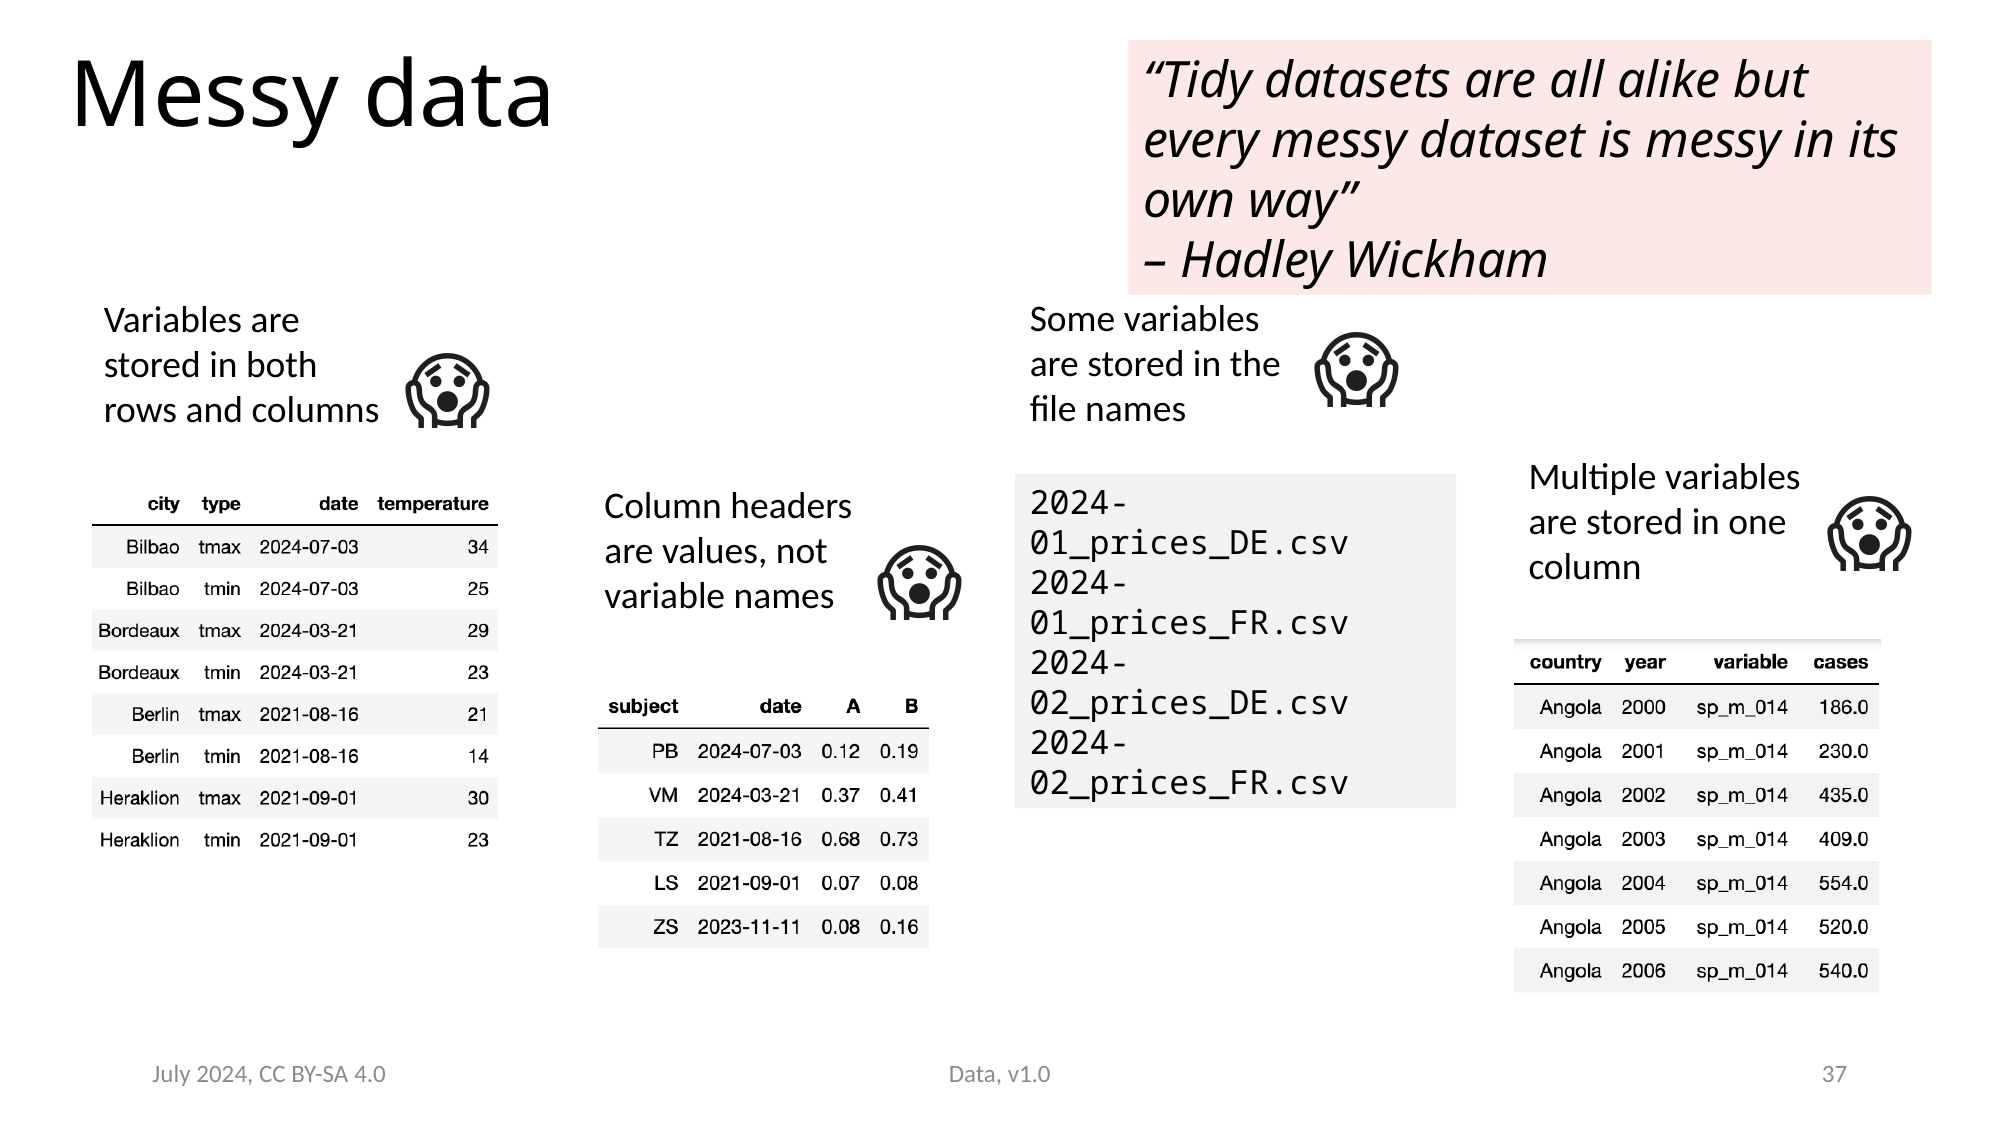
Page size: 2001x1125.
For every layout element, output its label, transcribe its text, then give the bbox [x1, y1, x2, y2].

picture [92, 478, 507, 865]
text_box 😱 [389, 330, 543, 445]
picture [1514, 639, 1881, 997]
text_box Some variables are stored in the file names [1014, 286, 1299, 437]
text_box Column headers are values, not variable names [589, 473, 874, 624]
title Messy data [55, 23, 1934, 172]
footer Data, v1.0 [662, 1042, 1338, 1103]
picture [598, 680, 940, 958]
text_box Multiple variables are stored in one column [1513, 444, 1827, 595]
text_box 😱 [861, 522, 1014, 637]
slide_number 37 [1412, 1042, 1863, 1103]
text_box 😱 [1298, 309, 1451, 424]
text_box 2024-01_prices_DE.csv 2024-01_prices_FR.csv 2024-02_prices_DE.csv 2024-02_prices_FR.csv [1014, 474, 1457, 809]
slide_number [137, 1042, 588, 1103]
text_box Variables are stored in both rows and columns [89, 288, 410, 438]
text_box “Tidy datasets are all alike but every messy dataset is messy in its own way” – Hadley Wickham [1128, 39, 1932, 295]
text_box 😱 [1811, 472, 1965, 588]
